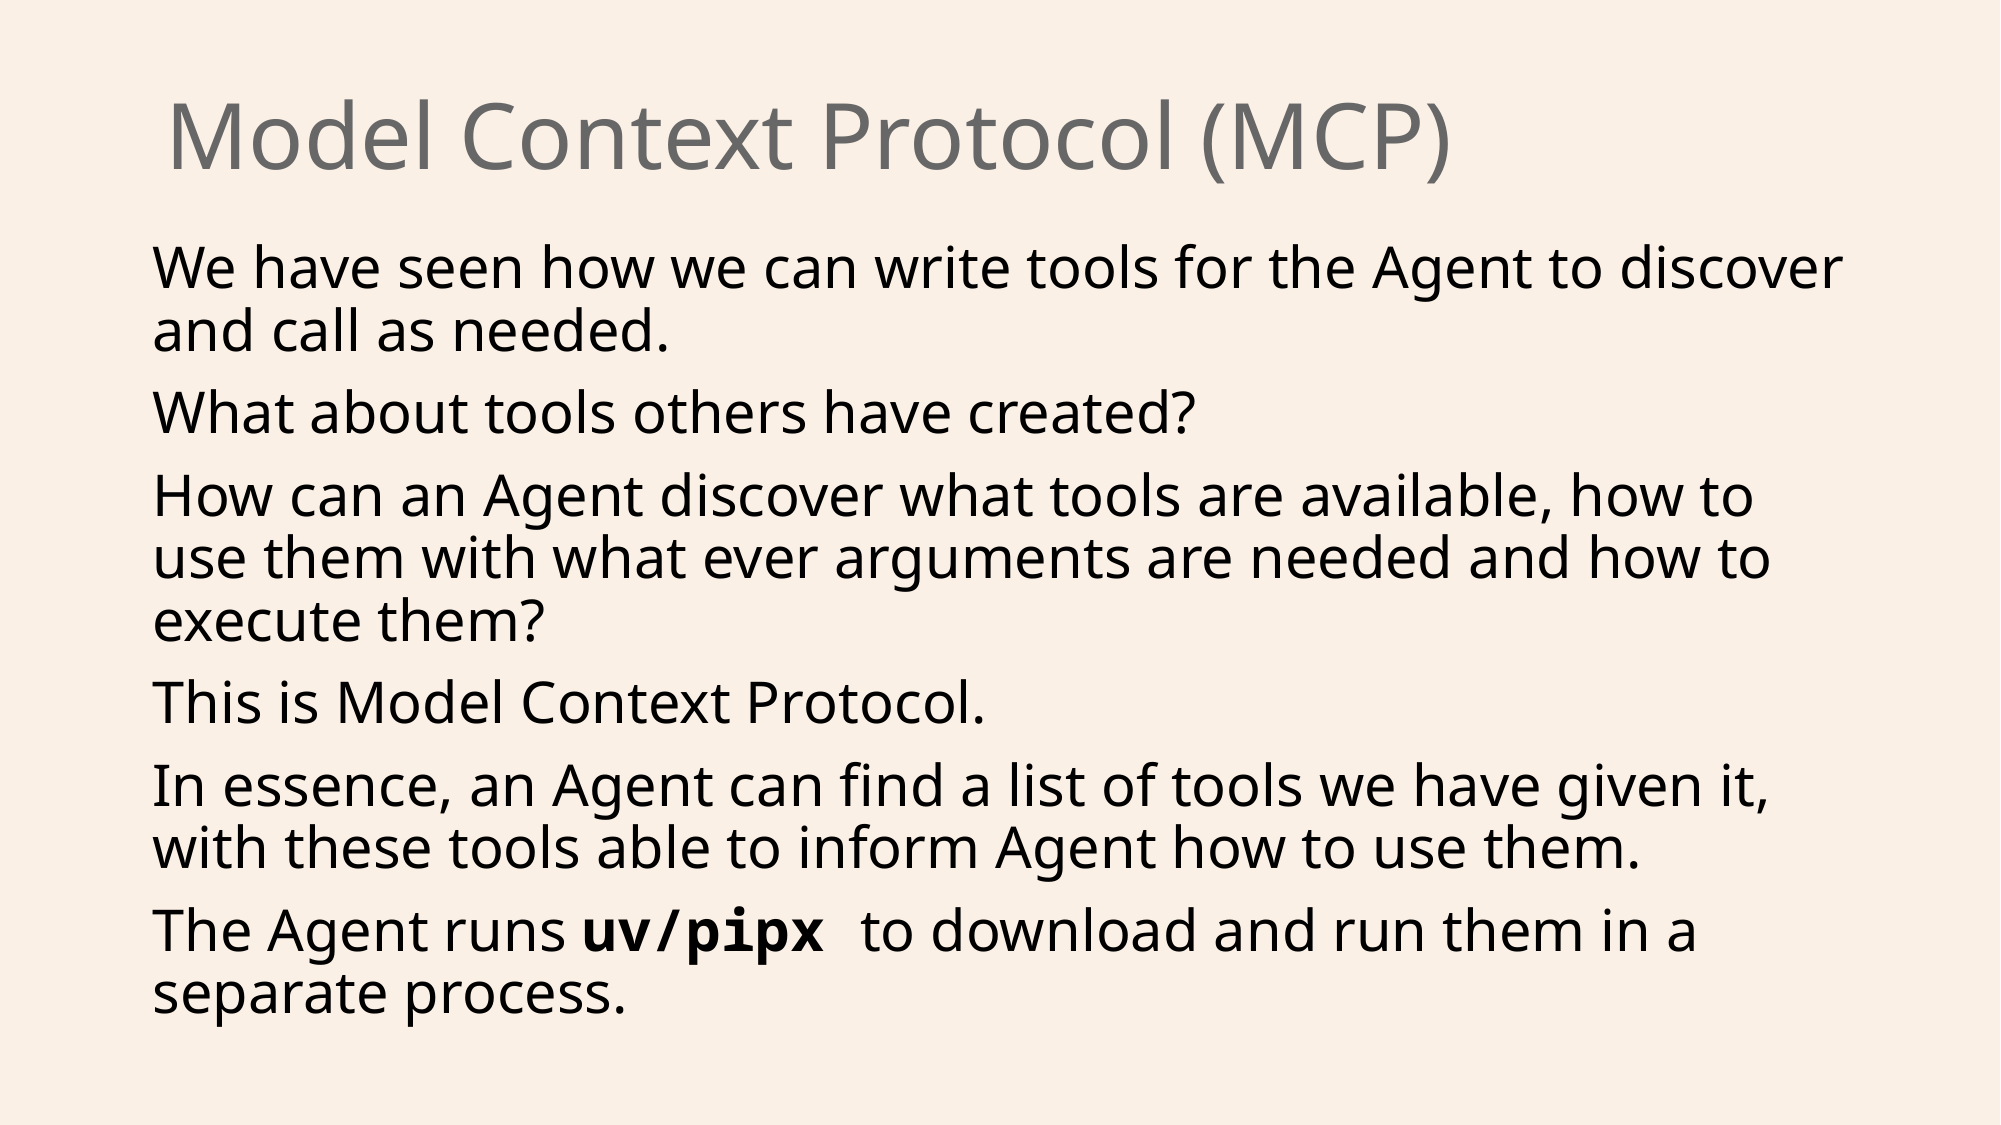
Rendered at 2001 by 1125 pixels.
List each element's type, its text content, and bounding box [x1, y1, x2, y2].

list We have seen how we can write tools for the Agent to discover and call as needed. What about tools others have created? How can an Agent discover what tools are available, how to use them with what ever arguments are needed and how to execute them? This is Model Context Protocol. In essence, an Agent can find a list of tools we have given it, with these tools able to inform Agent how to use them. The Agent runs uv/pipx to download and run them in a separate process. [137, 231, 1876, 1037]
title Model Context Protocol (MCP) [150, 31, 1876, 231]
